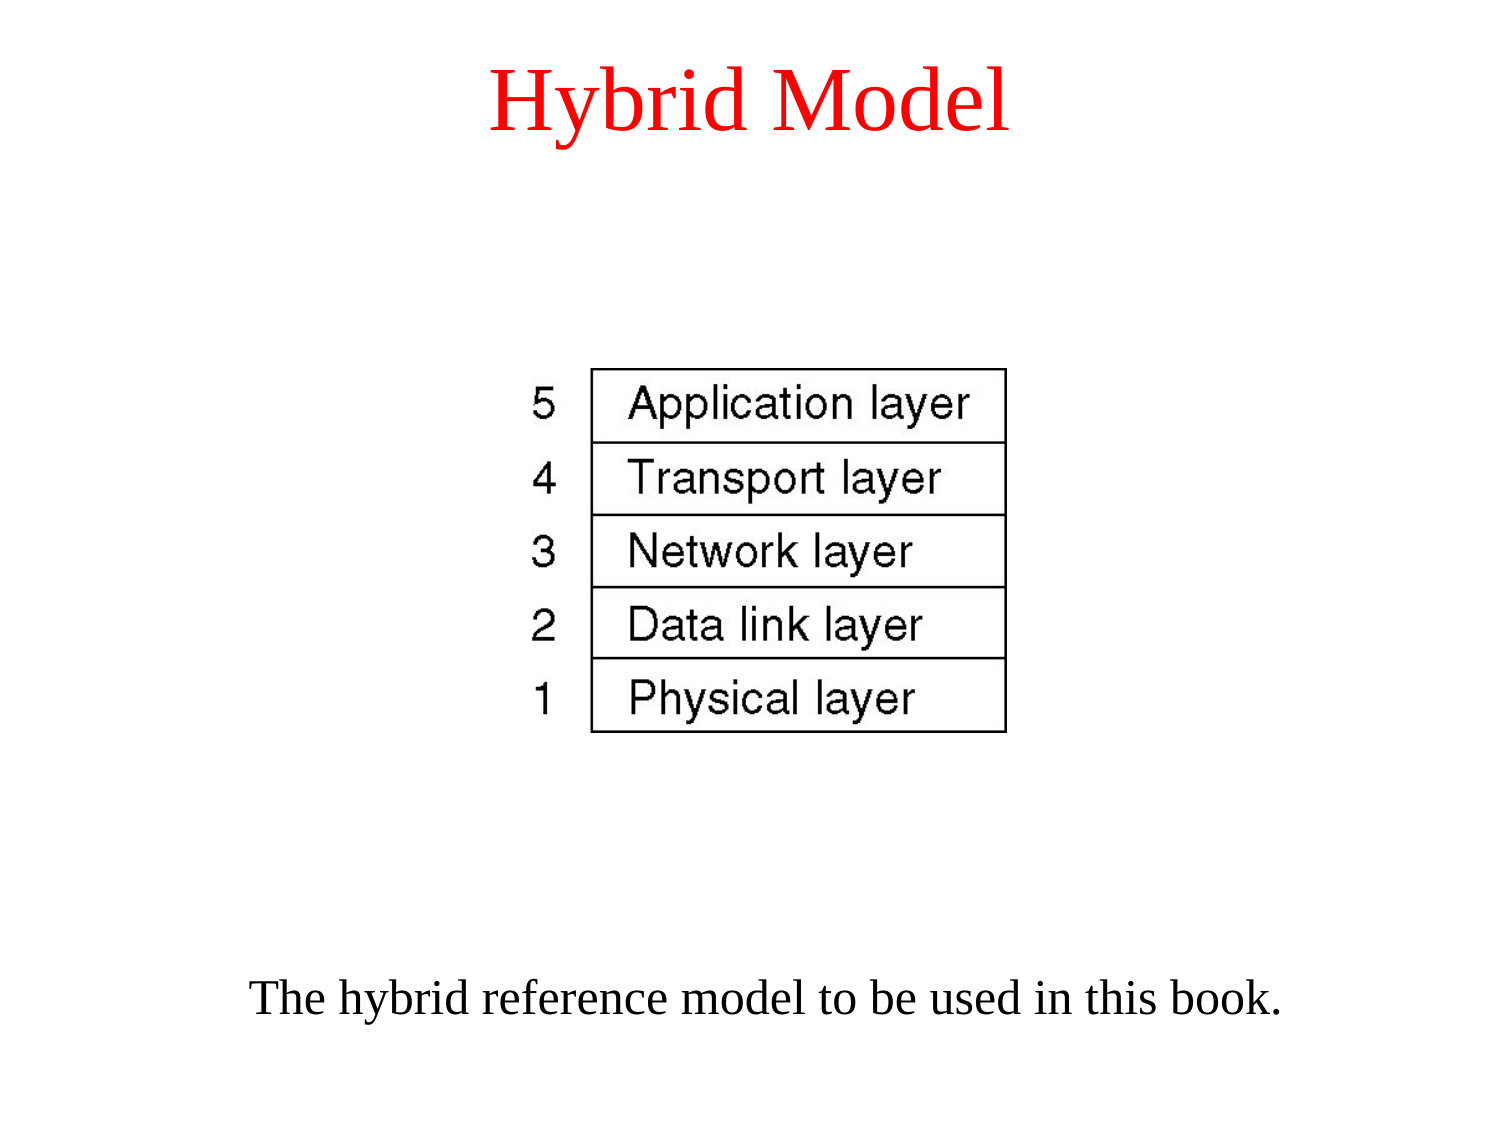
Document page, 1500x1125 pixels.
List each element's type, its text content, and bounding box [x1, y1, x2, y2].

list The hybrid reference model to be used in this book. [15, 957, 1500, 1095]
picture [531, 368, 1007, 733]
title Hybrid Model [0, 0, 1500, 188]
